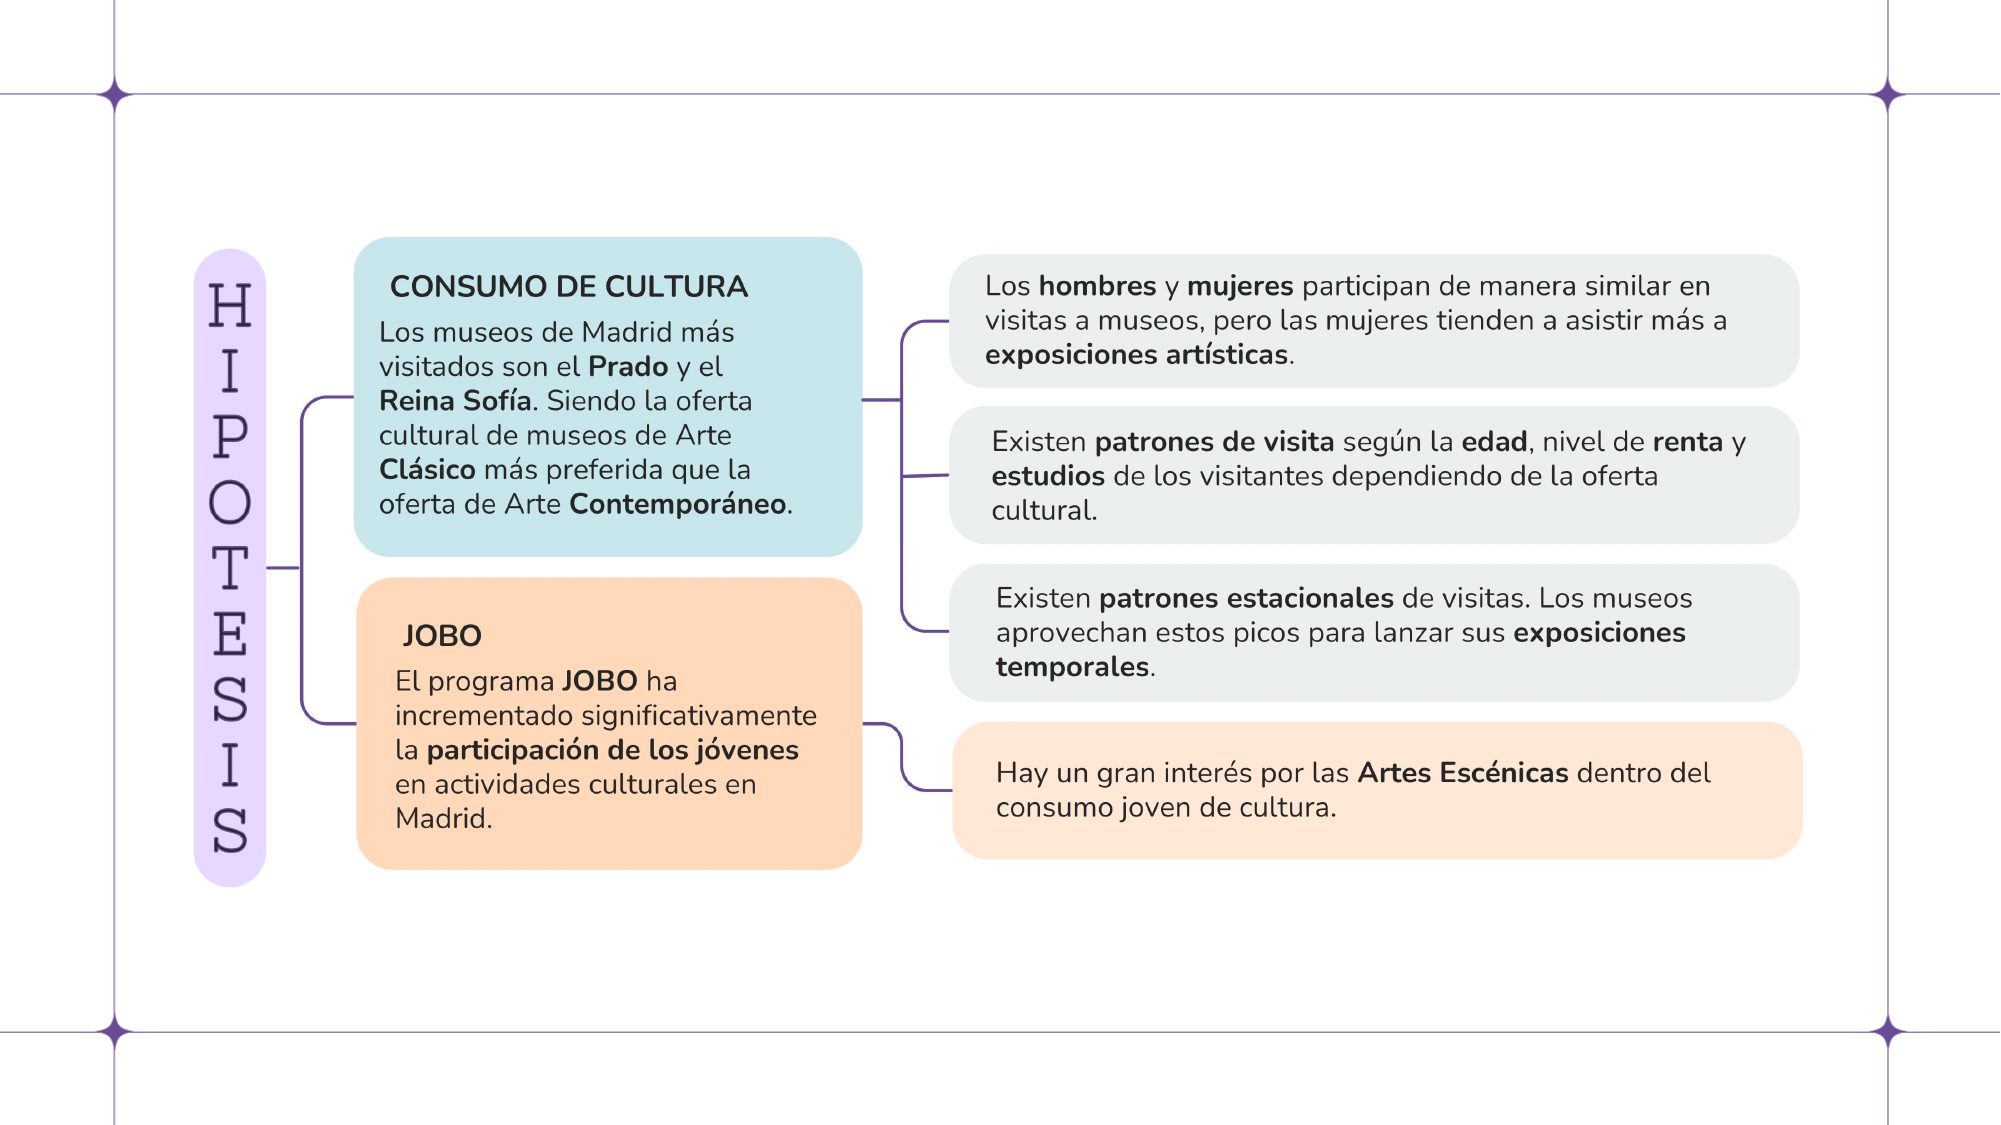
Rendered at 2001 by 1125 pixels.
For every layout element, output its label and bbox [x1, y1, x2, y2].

picture [0, 0, 2000, 1125]
list [137, 119, 1863, 980]
